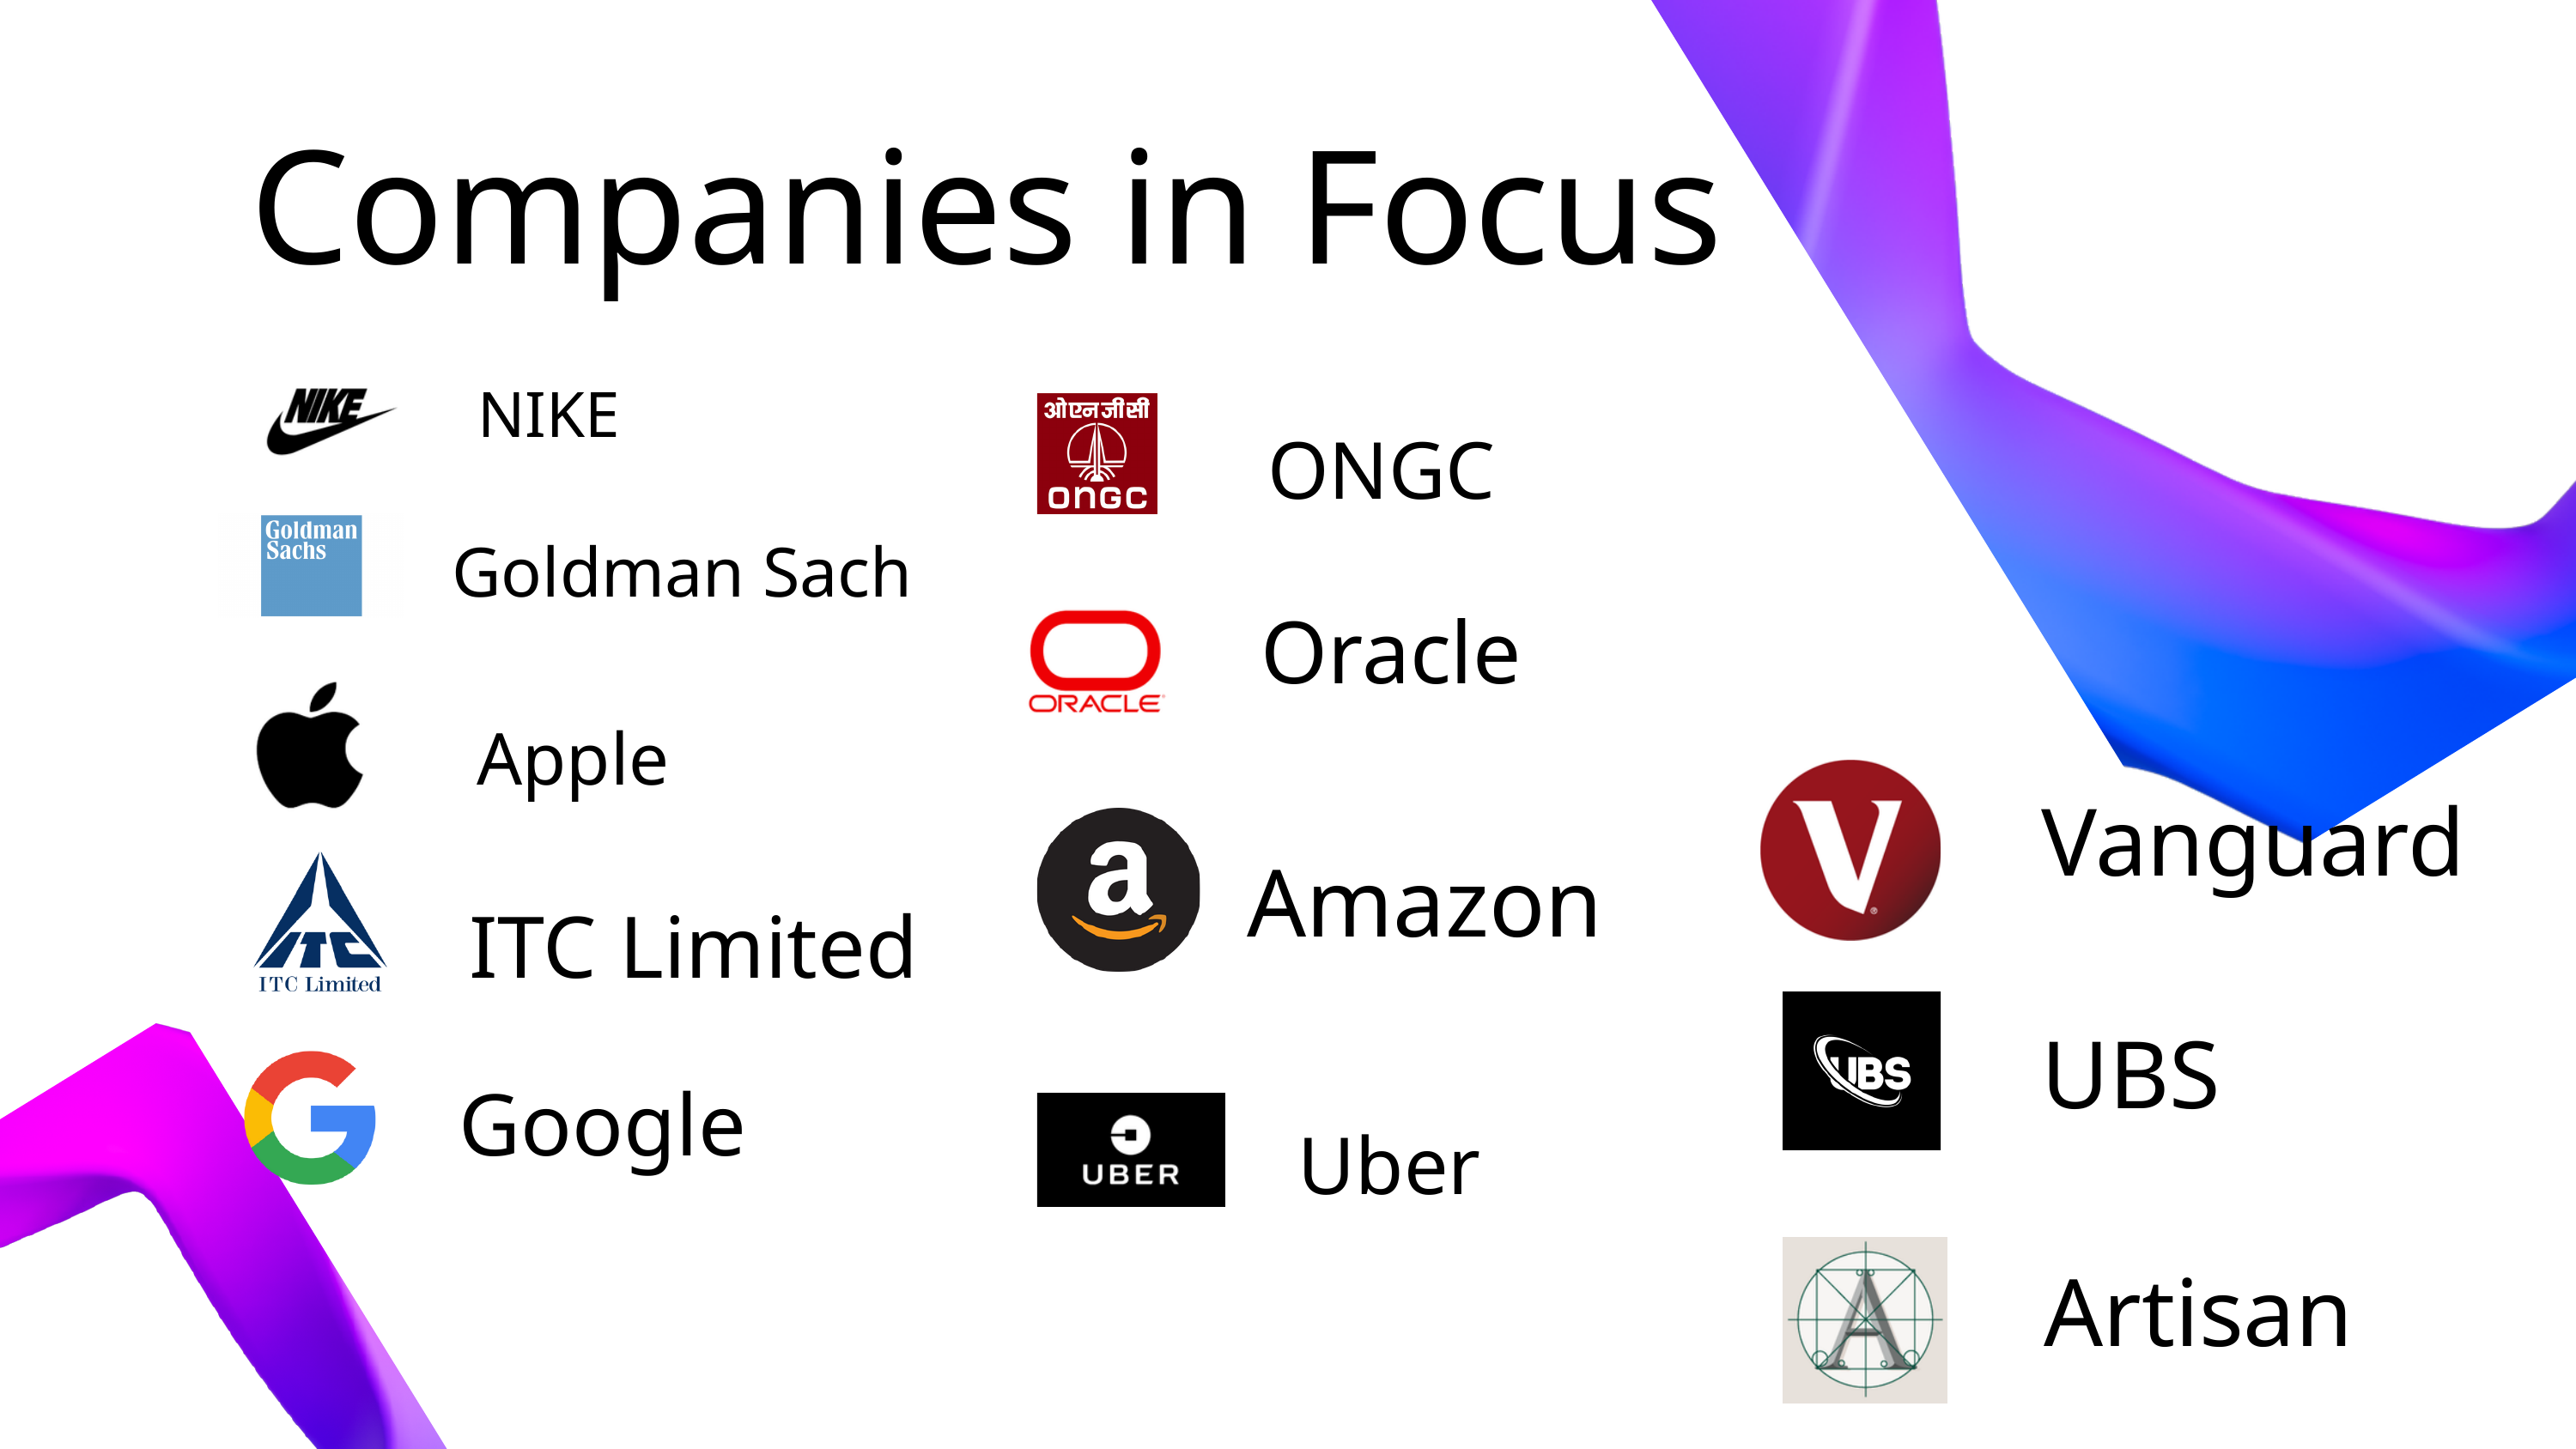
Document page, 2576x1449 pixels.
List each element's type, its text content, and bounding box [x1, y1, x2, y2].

text_box [1002, 607, 1193, 714]
text_box Companies in Focus [189, 65, 1783, 296]
text_box [184, 673, 438, 816]
text_box [0, 1010, 447, 1449]
text_box Artisan [2035, 1234, 2363, 1365]
text_box Goldman Sach [437, 515, 927, 611]
text_box [252, 354, 404, 479]
text_box Oracle [1242, 570, 1542, 701]
text_box UBS [2035, 997, 2227, 1128]
text_box NIKE [404, 361, 694, 450]
text_box [238, 1045, 384, 1191]
text_box [1651, 0, 2576, 764]
text_box [218, 513, 404, 618]
text_box [1036, 393, 1157, 514]
text_box [1760, 760, 1941, 941]
text_box [2202, 895, 2223, 905]
text_box ITC Limited [455, 876, 932, 996]
text_box Vanguard [2035, 764, 2472, 895]
text_box ONGC [1242, 384, 1522, 515]
text_box Uber [1277, 1079, 1502, 1210]
text_box [1783, 1237, 1947, 1404]
text_box Apple [453, 682, 694, 799]
text_box [1036, 1093, 1226, 1207]
text_box [1783, 991, 1941, 1150]
text_box Amazon [1242, 825, 1608, 955]
text_box [252, 850, 388, 992]
text_box [1036, 808, 1200, 972]
text_box Google [455, 1053, 750, 1173]
